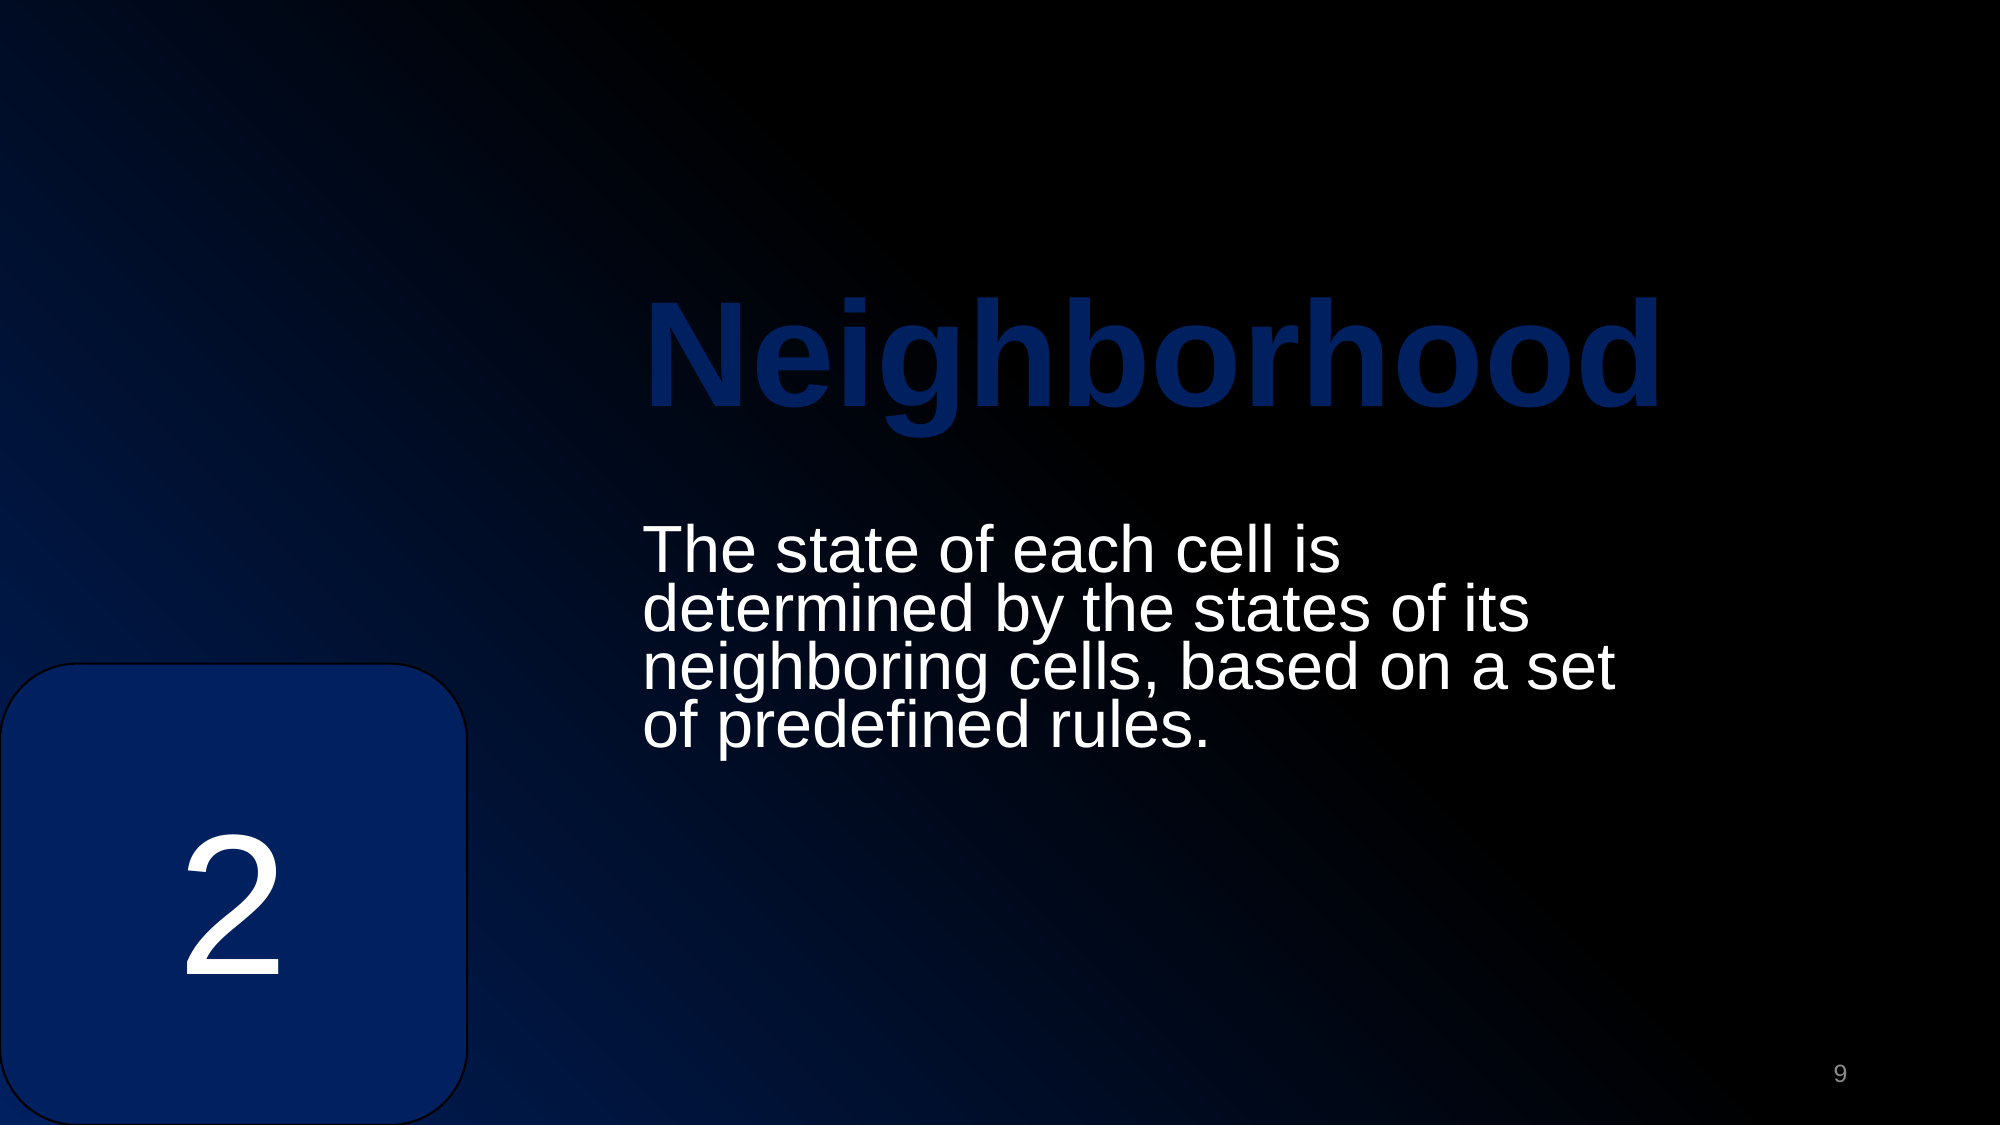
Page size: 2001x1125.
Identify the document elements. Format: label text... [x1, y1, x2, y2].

text_box Neighborhood [628, 372, 1724, 563]
text_box The state of each cell is determined by the states of its neighboring cells, based on a set of predefined rules. [628, 520, 1666, 898]
slide_number 9 [1412, 1042, 1863, 1103]
text_box 2 [0, 662, 469, 1125]
